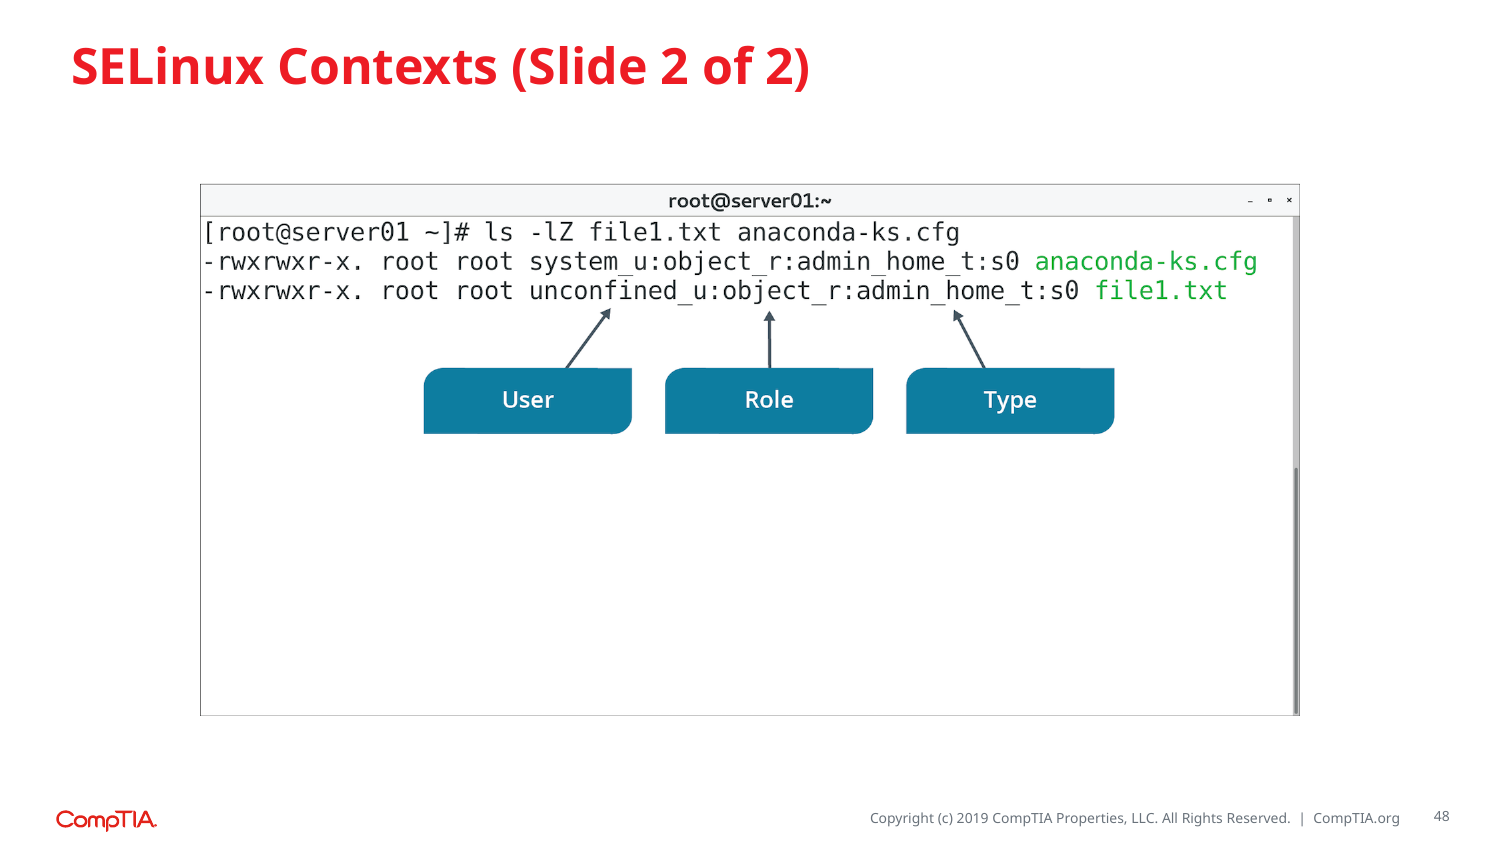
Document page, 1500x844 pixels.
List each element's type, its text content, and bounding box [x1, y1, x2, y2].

slide_number 48 [1407, 800, 1450, 835]
title SELinux Contexts (Slide 2 of 2) [56, 12, 1444, 117]
picture [200, 183, 1300, 716]
